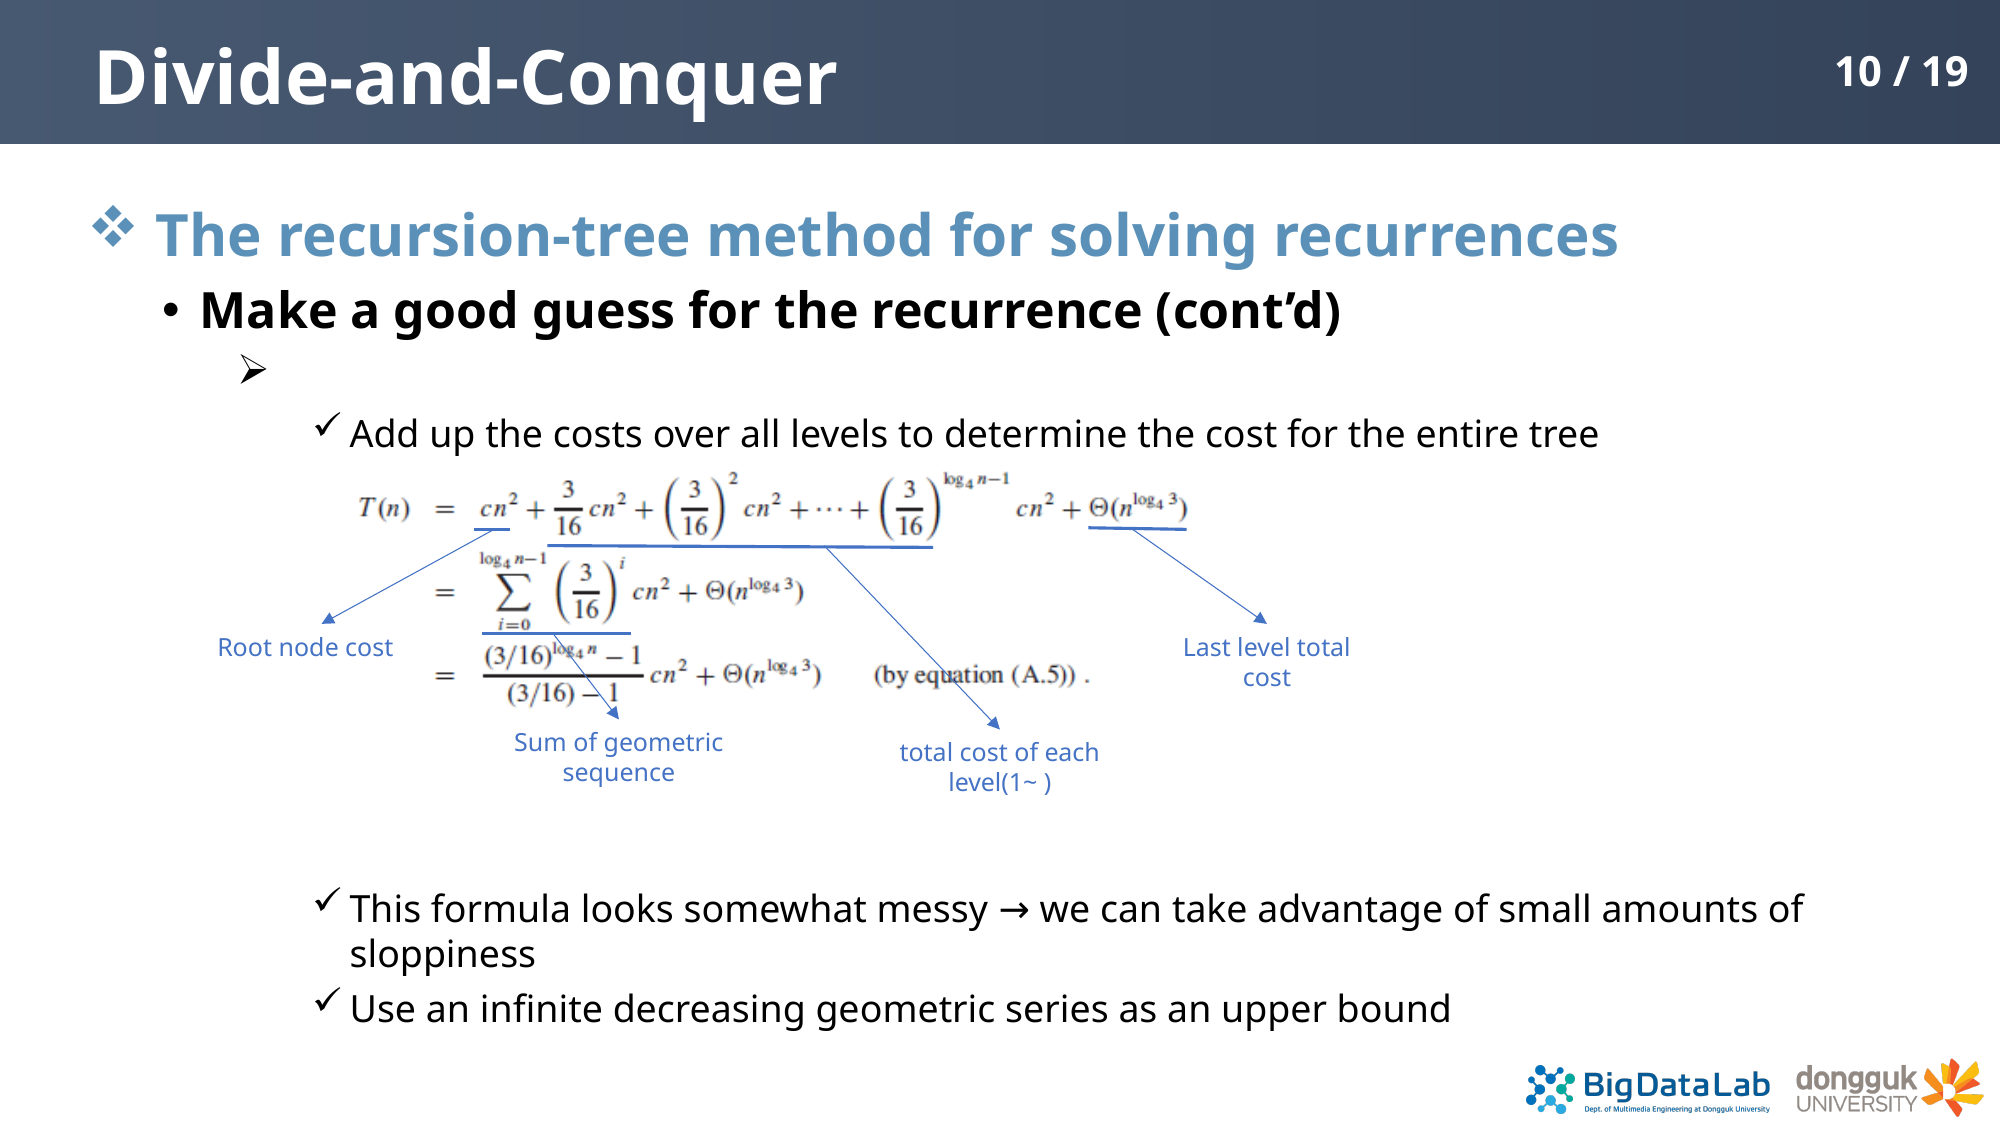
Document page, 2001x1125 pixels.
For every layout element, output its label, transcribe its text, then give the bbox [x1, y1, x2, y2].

text_box Sum of geometric sequence [493, 719, 745, 794]
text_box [553, 633, 619, 720]
text_box Root node cost [193, 623, 353, 669]
slide_number 10 / 19 [1769, 21, 1984, 126]
text_box Last level total cost [1196, 623, 1393, 699]
picture [353, 469, 1196, 717]
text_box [321, 529, 495, 624]
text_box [1132, 529, 1267, 624]
picture [1526, 1065, 1770, 1114]
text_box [824, 545, 1000, 730]
title Divide-and-Conquer [78, 21, 1935, 128]
